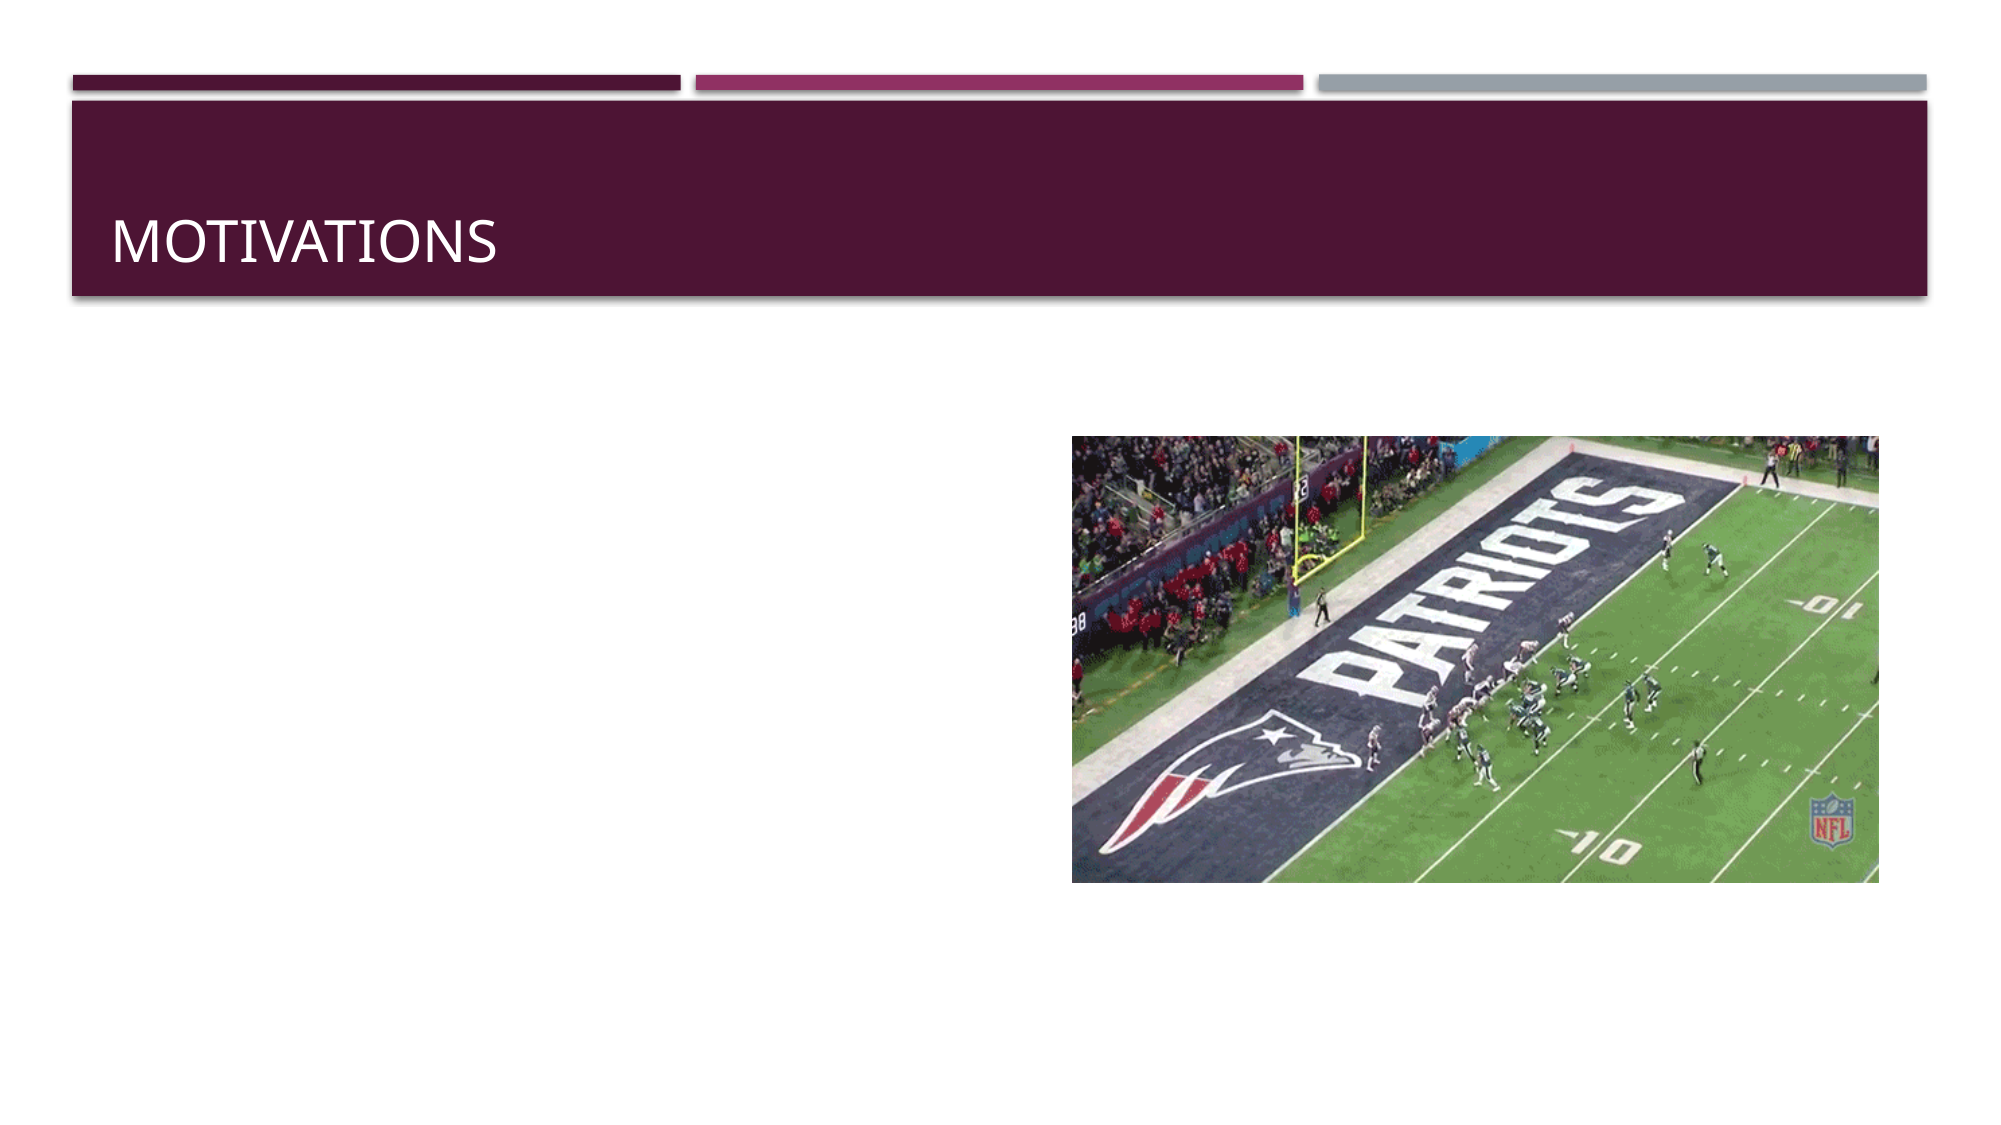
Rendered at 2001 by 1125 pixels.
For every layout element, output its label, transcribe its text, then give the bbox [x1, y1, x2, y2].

title Motivations [95, 115, 1905, 282]
picture [1071, 435, 1880, 884]
